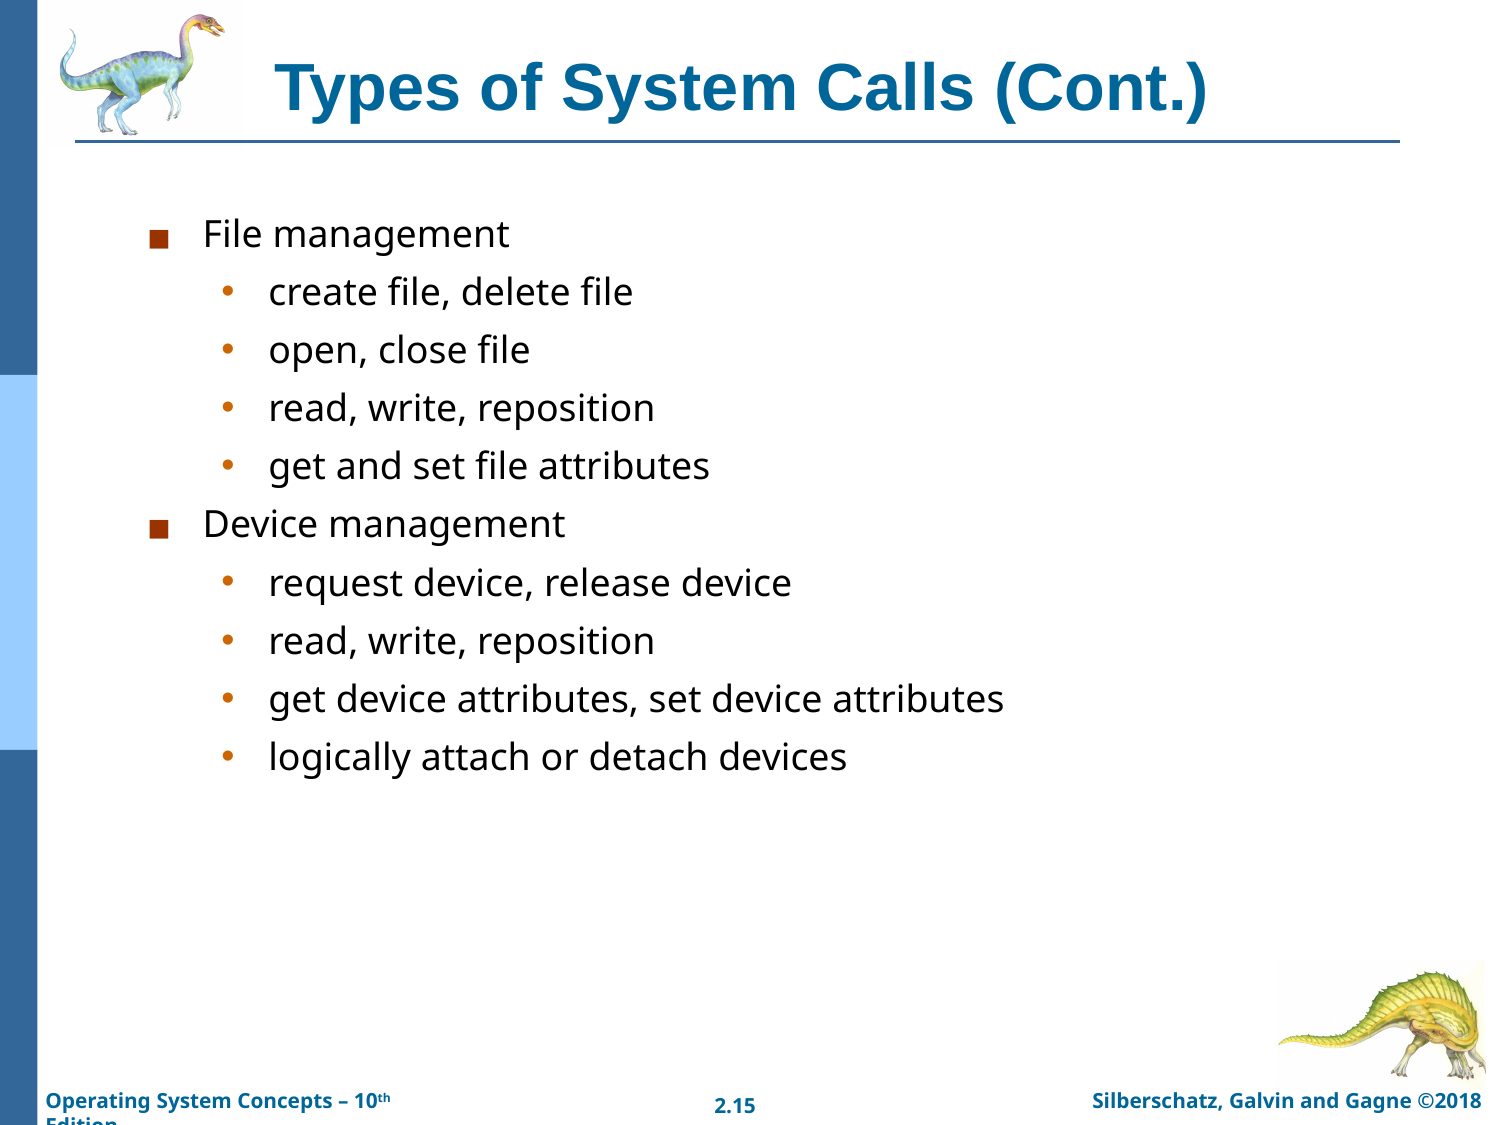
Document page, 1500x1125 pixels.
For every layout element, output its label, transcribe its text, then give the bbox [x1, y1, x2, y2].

title Types of System Calls (Cont.) [84, 36, 1400, 132]
picture [46, 0, 243, 149]
list File management create file, delete file open, close file read, write, reposition get and set file attributes Device management request device, release device read, write, reposition get device attributes, set device attributes logically attach or detach devices [131, 202, 1400, 946]
picture [1275, 959, 1486, 1090]
